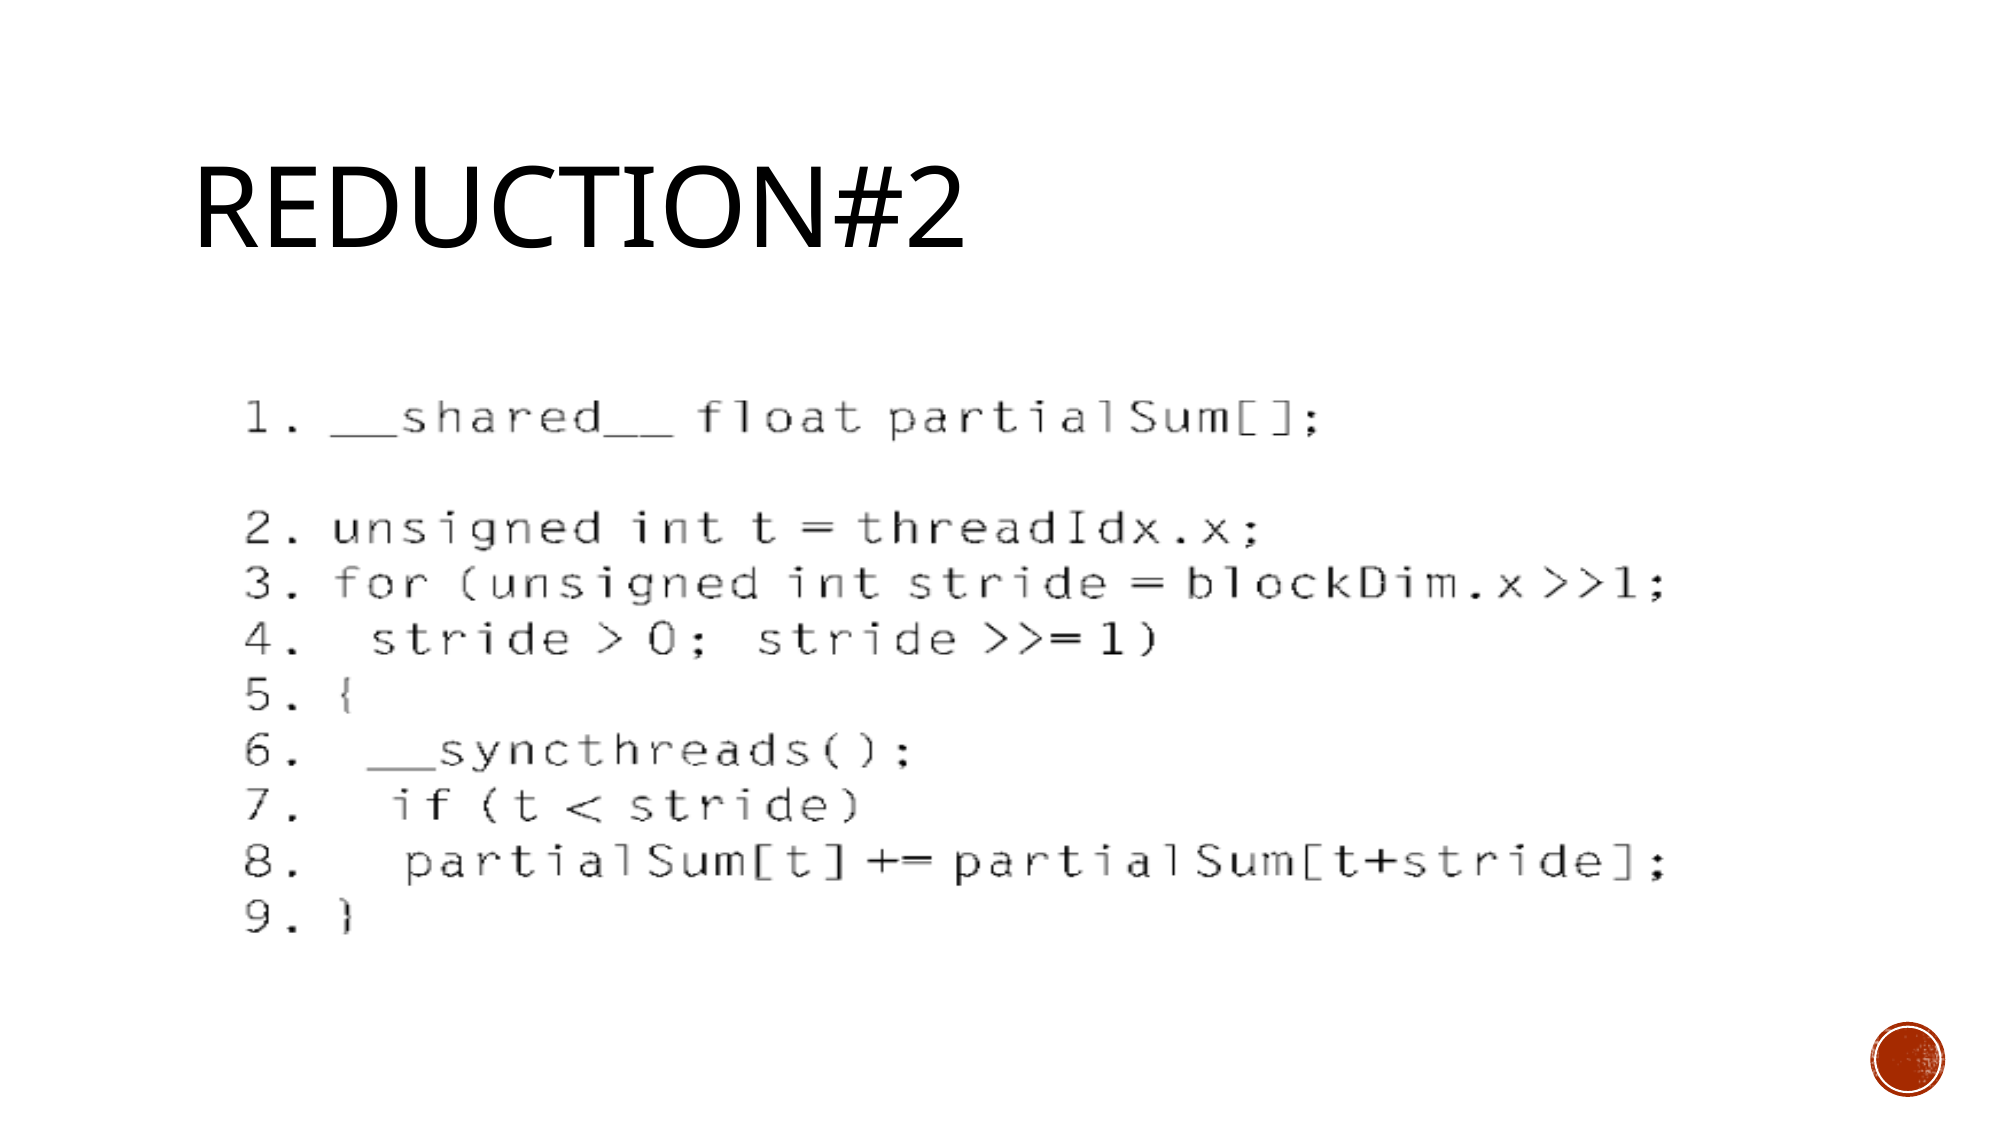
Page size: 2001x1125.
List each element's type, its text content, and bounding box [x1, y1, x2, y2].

title Reduction#2 [175, 79, 1826, 344]
picture [175, 348, 1764, 1013]
